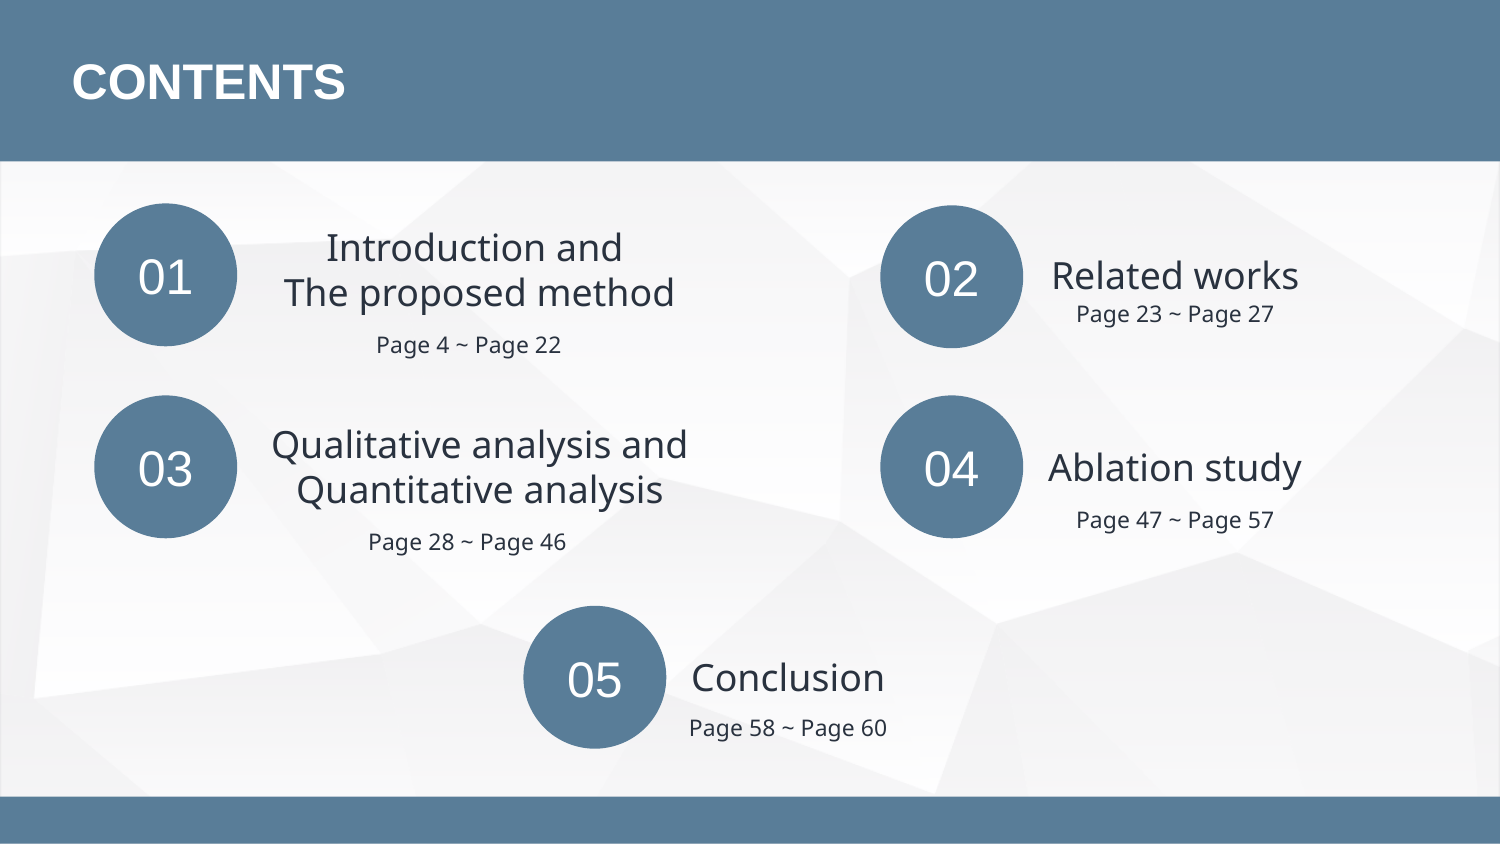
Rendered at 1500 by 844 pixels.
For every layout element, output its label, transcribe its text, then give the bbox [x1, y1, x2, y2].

text_box Introduction and The proposed method [268, 216, 691, 322]
text_box Qualitative analysis and Quantitative analysis [222, 413, 737, 519]
text_box Page 23 ~ Page 27 [1061, 292, 1315, 335]
text_box Page 47 ~ Page 57 [1061, 498, 1315, 541]
text_box Page 4 ~ Page 22 [361, 323, 590, 366]
text_box Page 28 ~ Page 46 [353, 519, 607, 563]
picture [0, 162, 1500, 796]
text_box Related works [1036, 244, 1315, 305]
text_box 02 [879, 204, 1025, 350]
text_box CONTENTS [56, 41, 362, 117]
text_box 01 [93, 202, 239, 348]
text_box 05 [522, 604, 668, 750]
text_box Conclusion [676, 647, 1007, 707]
text_box 04 [879, 394, 1025, 540]
text_box Ablation study [1033, 436, 1364, 497]
text_box 03 [93, 394, 239, 540]
text_box [0, 0, 1500, 162]
text_box Page 58 ~ Page 60 [674, 705, 927, 749]
